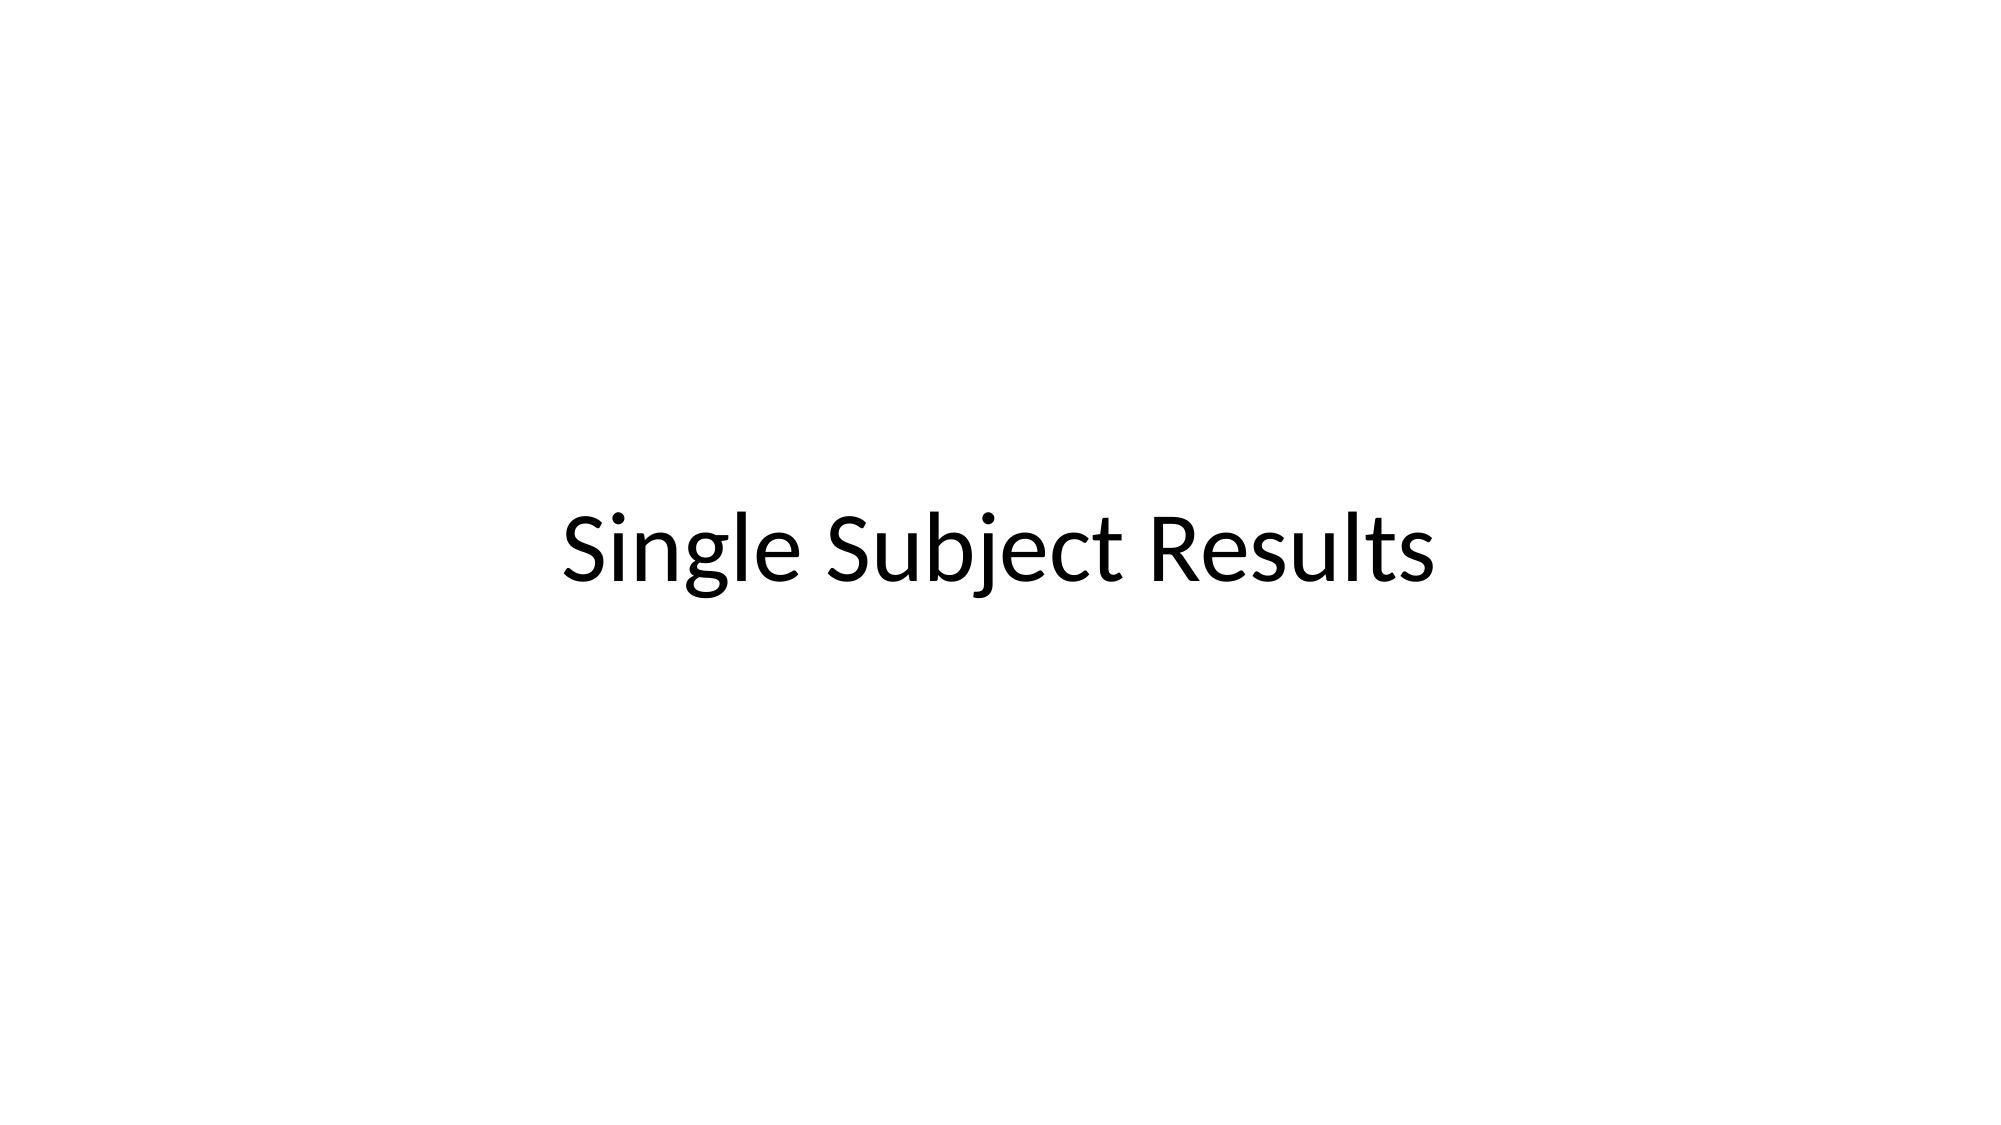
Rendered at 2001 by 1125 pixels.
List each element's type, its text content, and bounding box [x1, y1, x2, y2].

text_box Single Subject Results [546, 474, 1453, 610]
